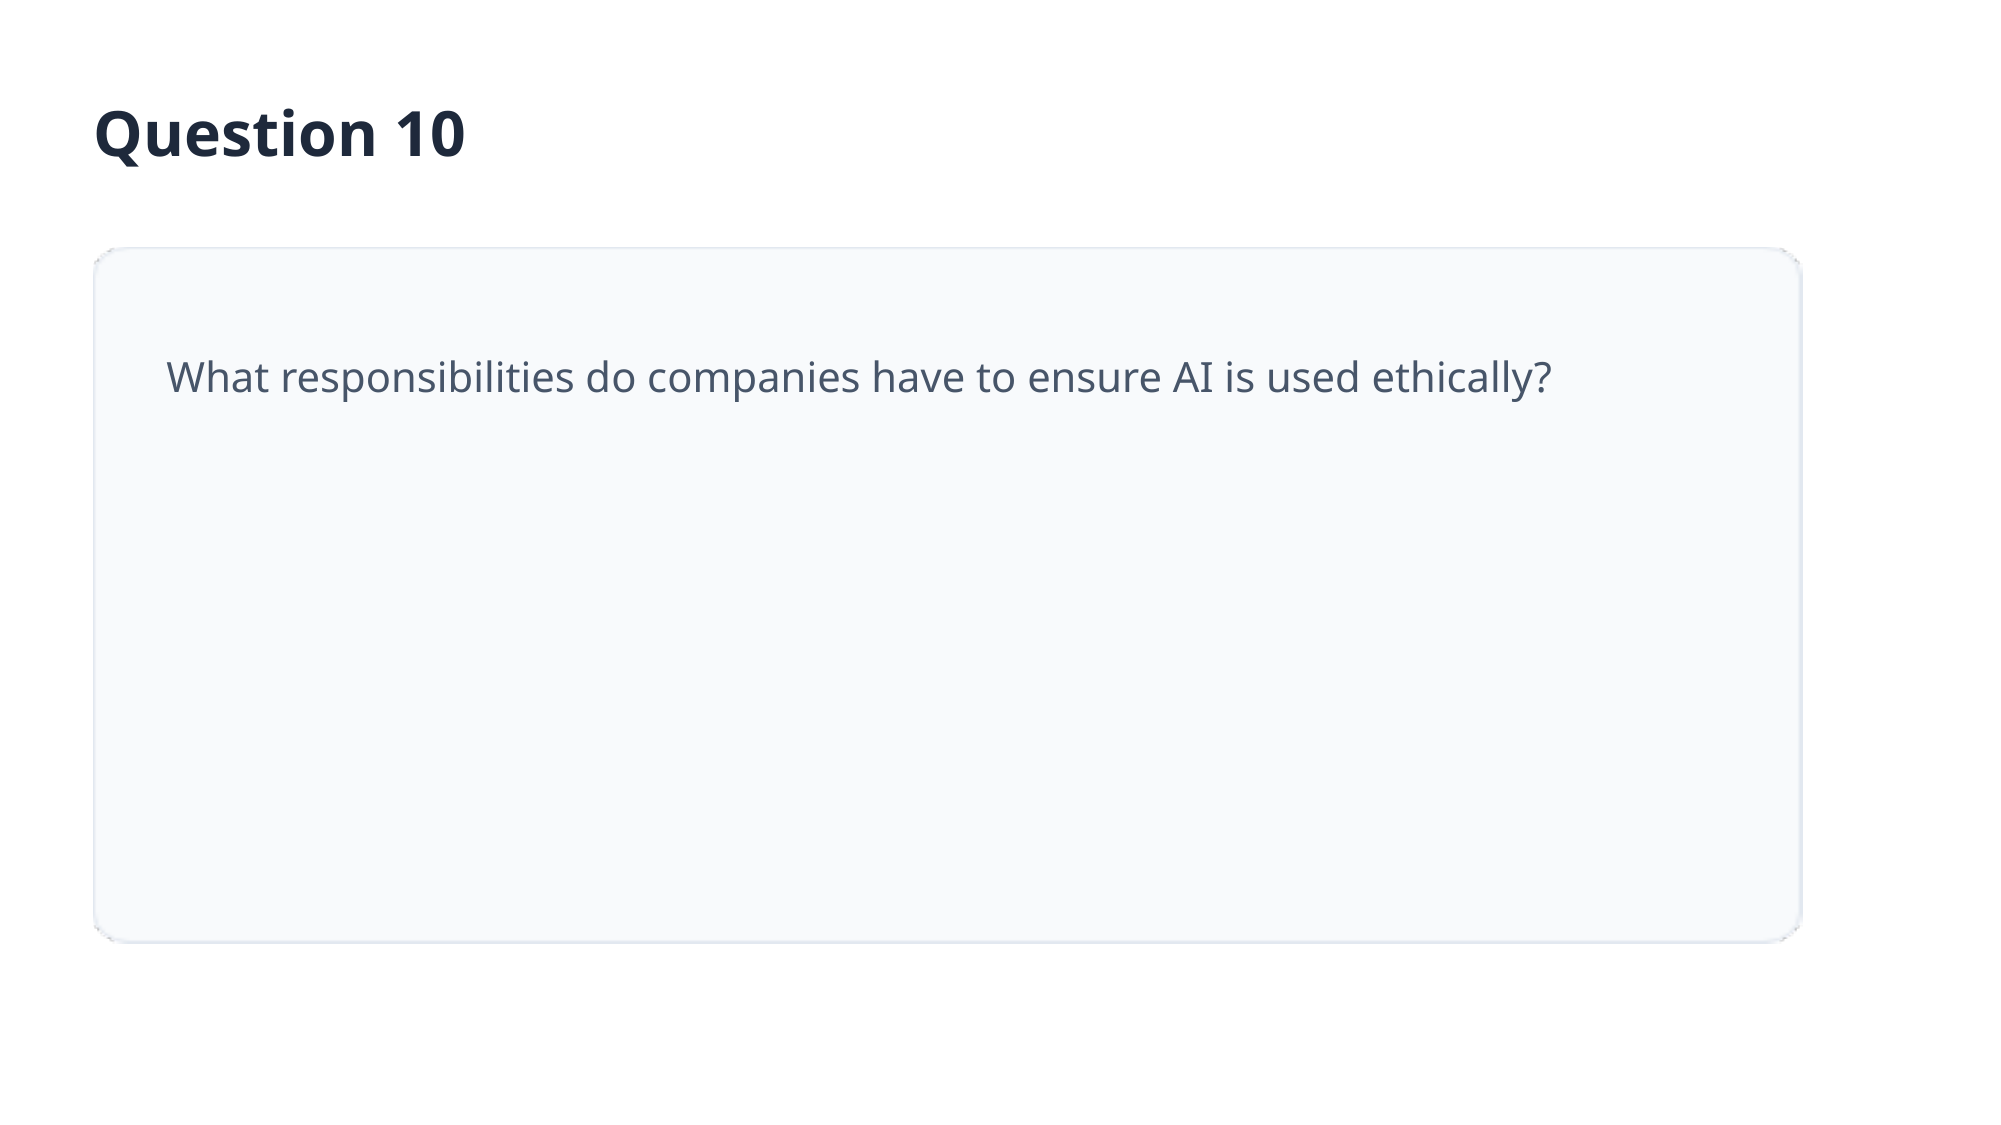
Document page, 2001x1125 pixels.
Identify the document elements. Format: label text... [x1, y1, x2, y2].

picture [93, 247, 1803, 944]
text_box Question 10 [93, 93, 1997, 169]
